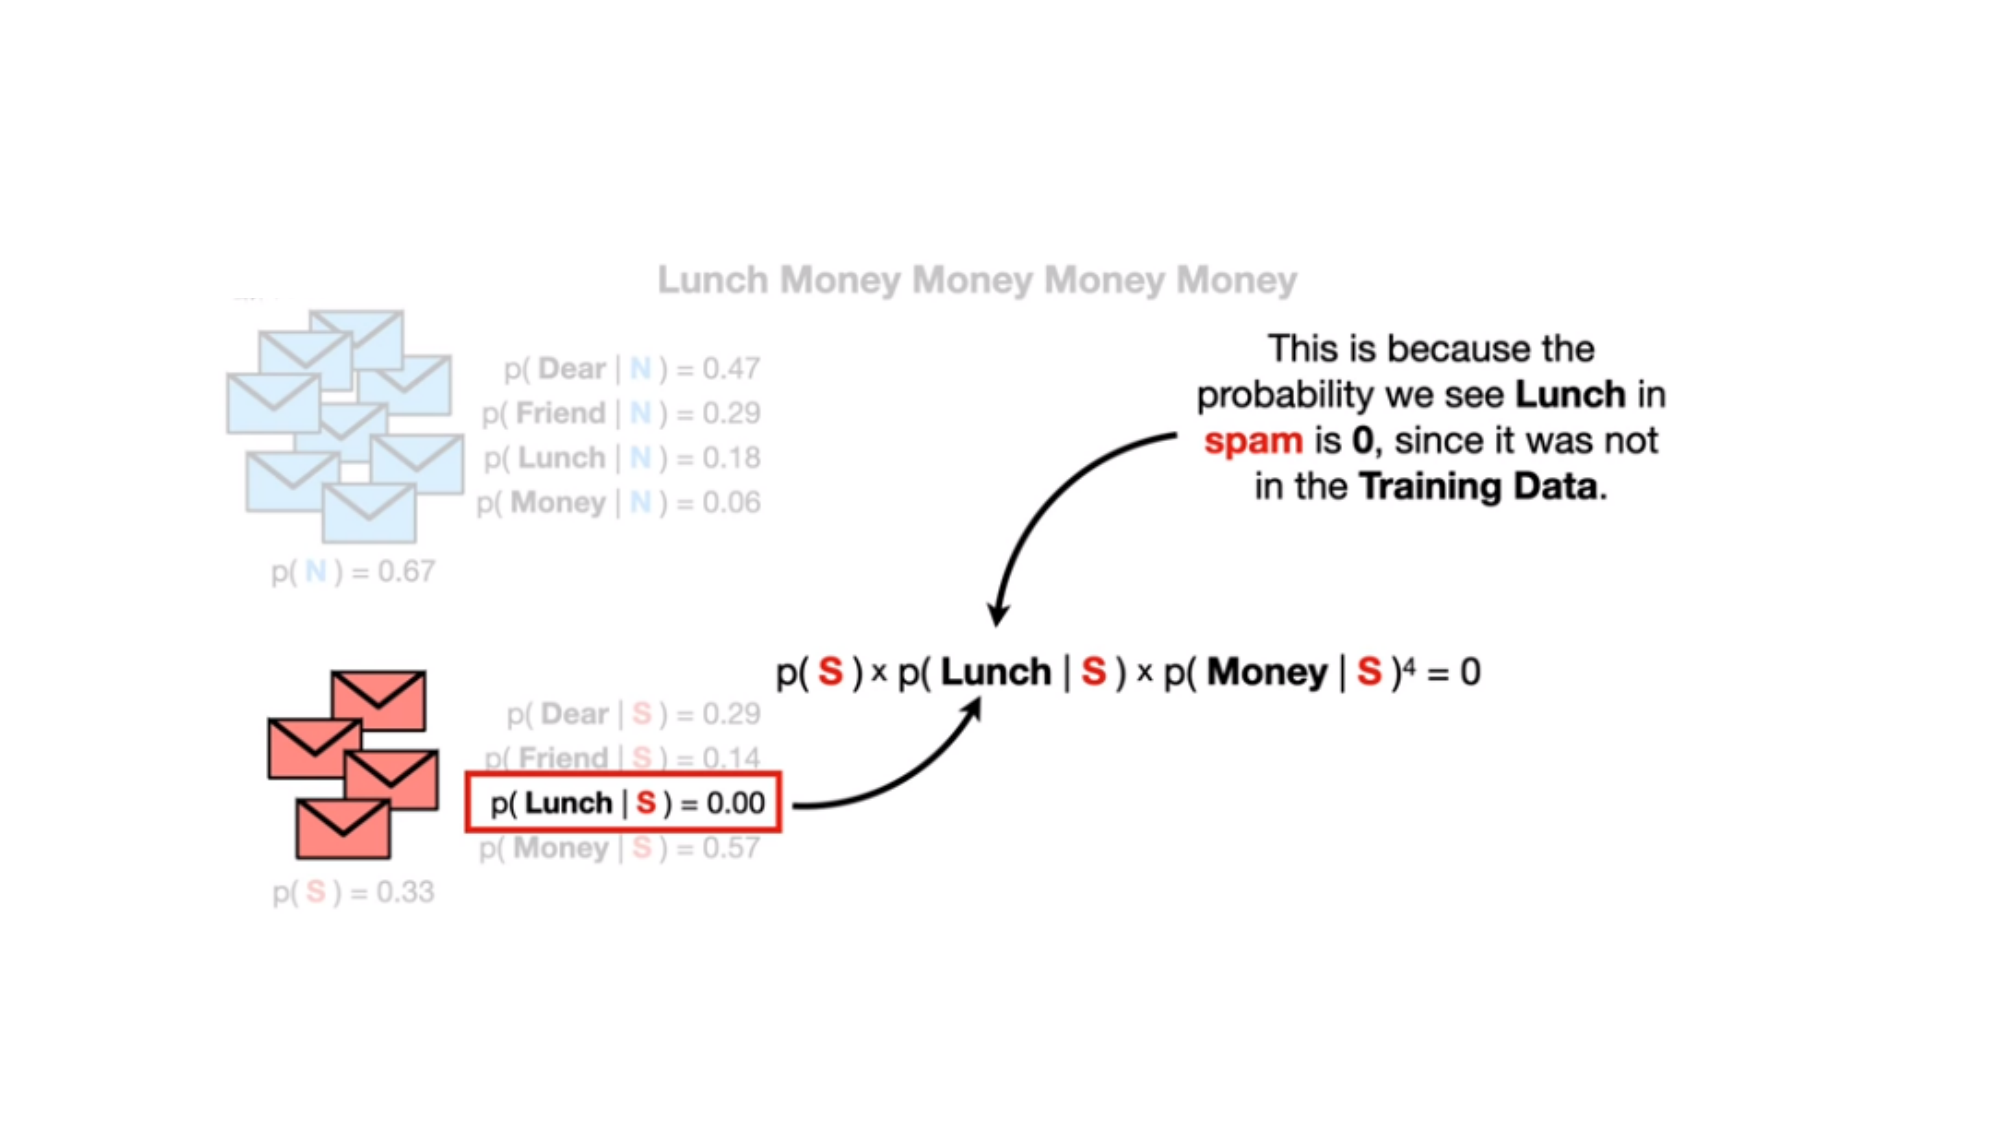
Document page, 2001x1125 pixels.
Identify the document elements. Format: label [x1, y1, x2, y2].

picture [58, 36, 1696, 941]
